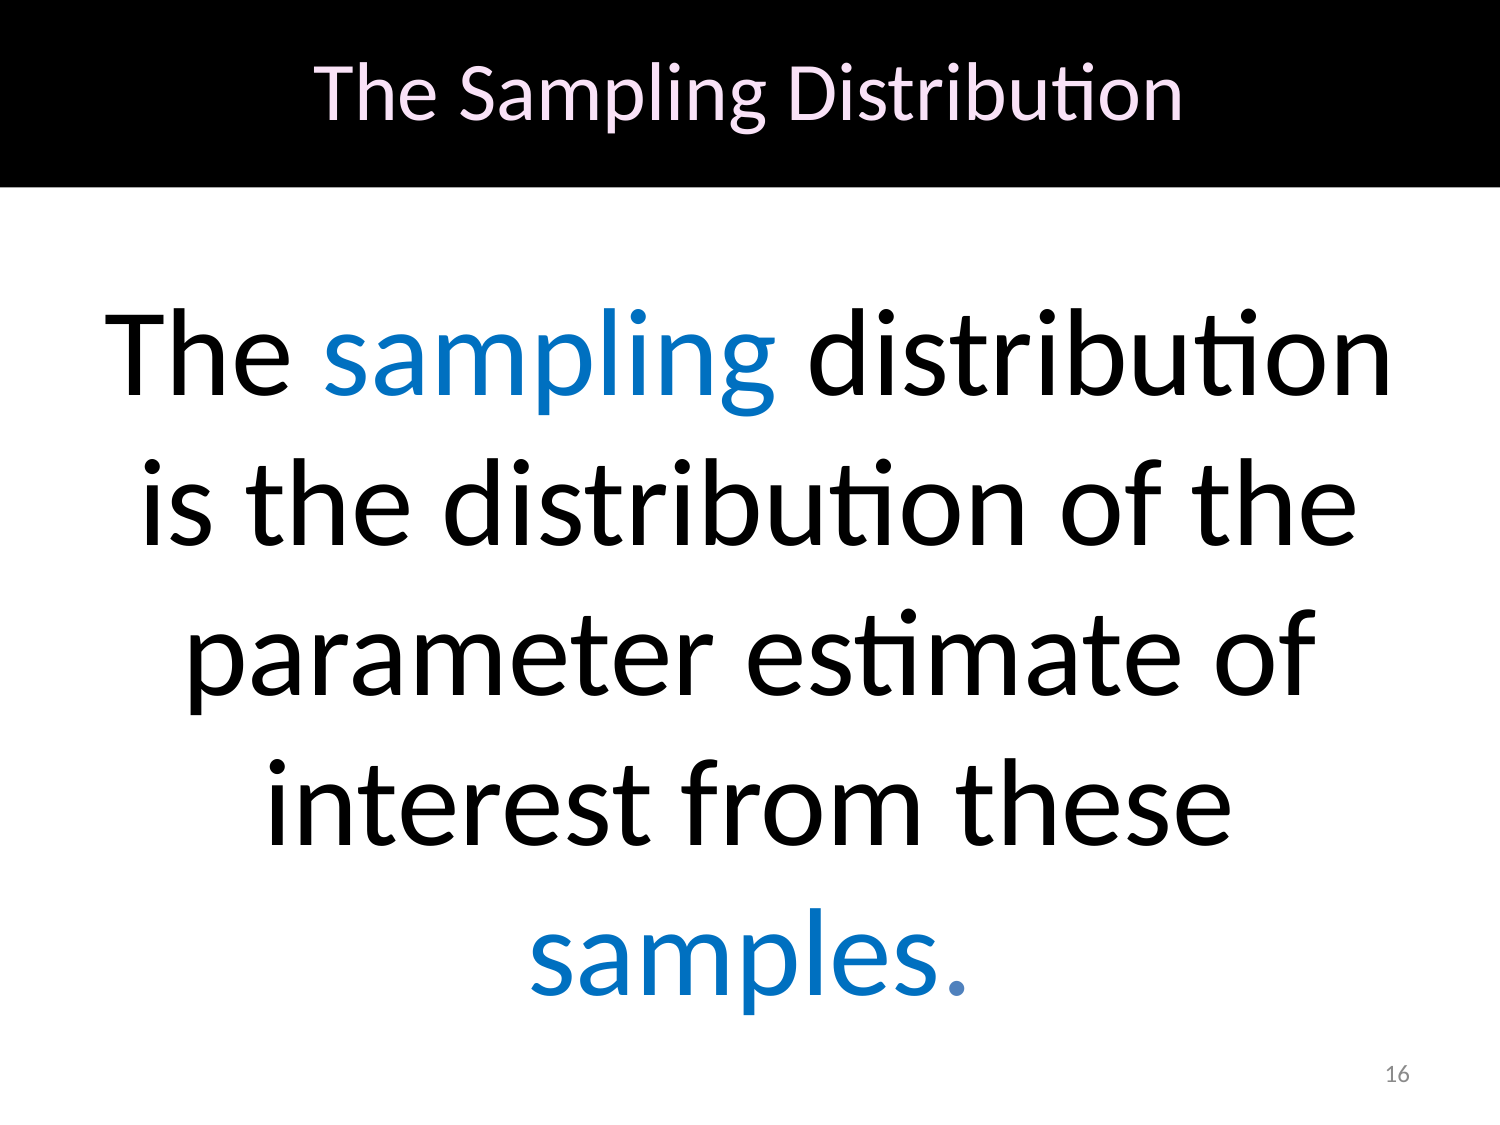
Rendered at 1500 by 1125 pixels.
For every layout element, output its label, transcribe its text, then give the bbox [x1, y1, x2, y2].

list The sampling distribution is the distribution of the parameter estimate of interest from these samples. [75, 262, 1425, 1103]
slide_number 16 [1074, 1042, 1425, 1103]
title The Sampling Distribution [0, 0, 1500, 188]
